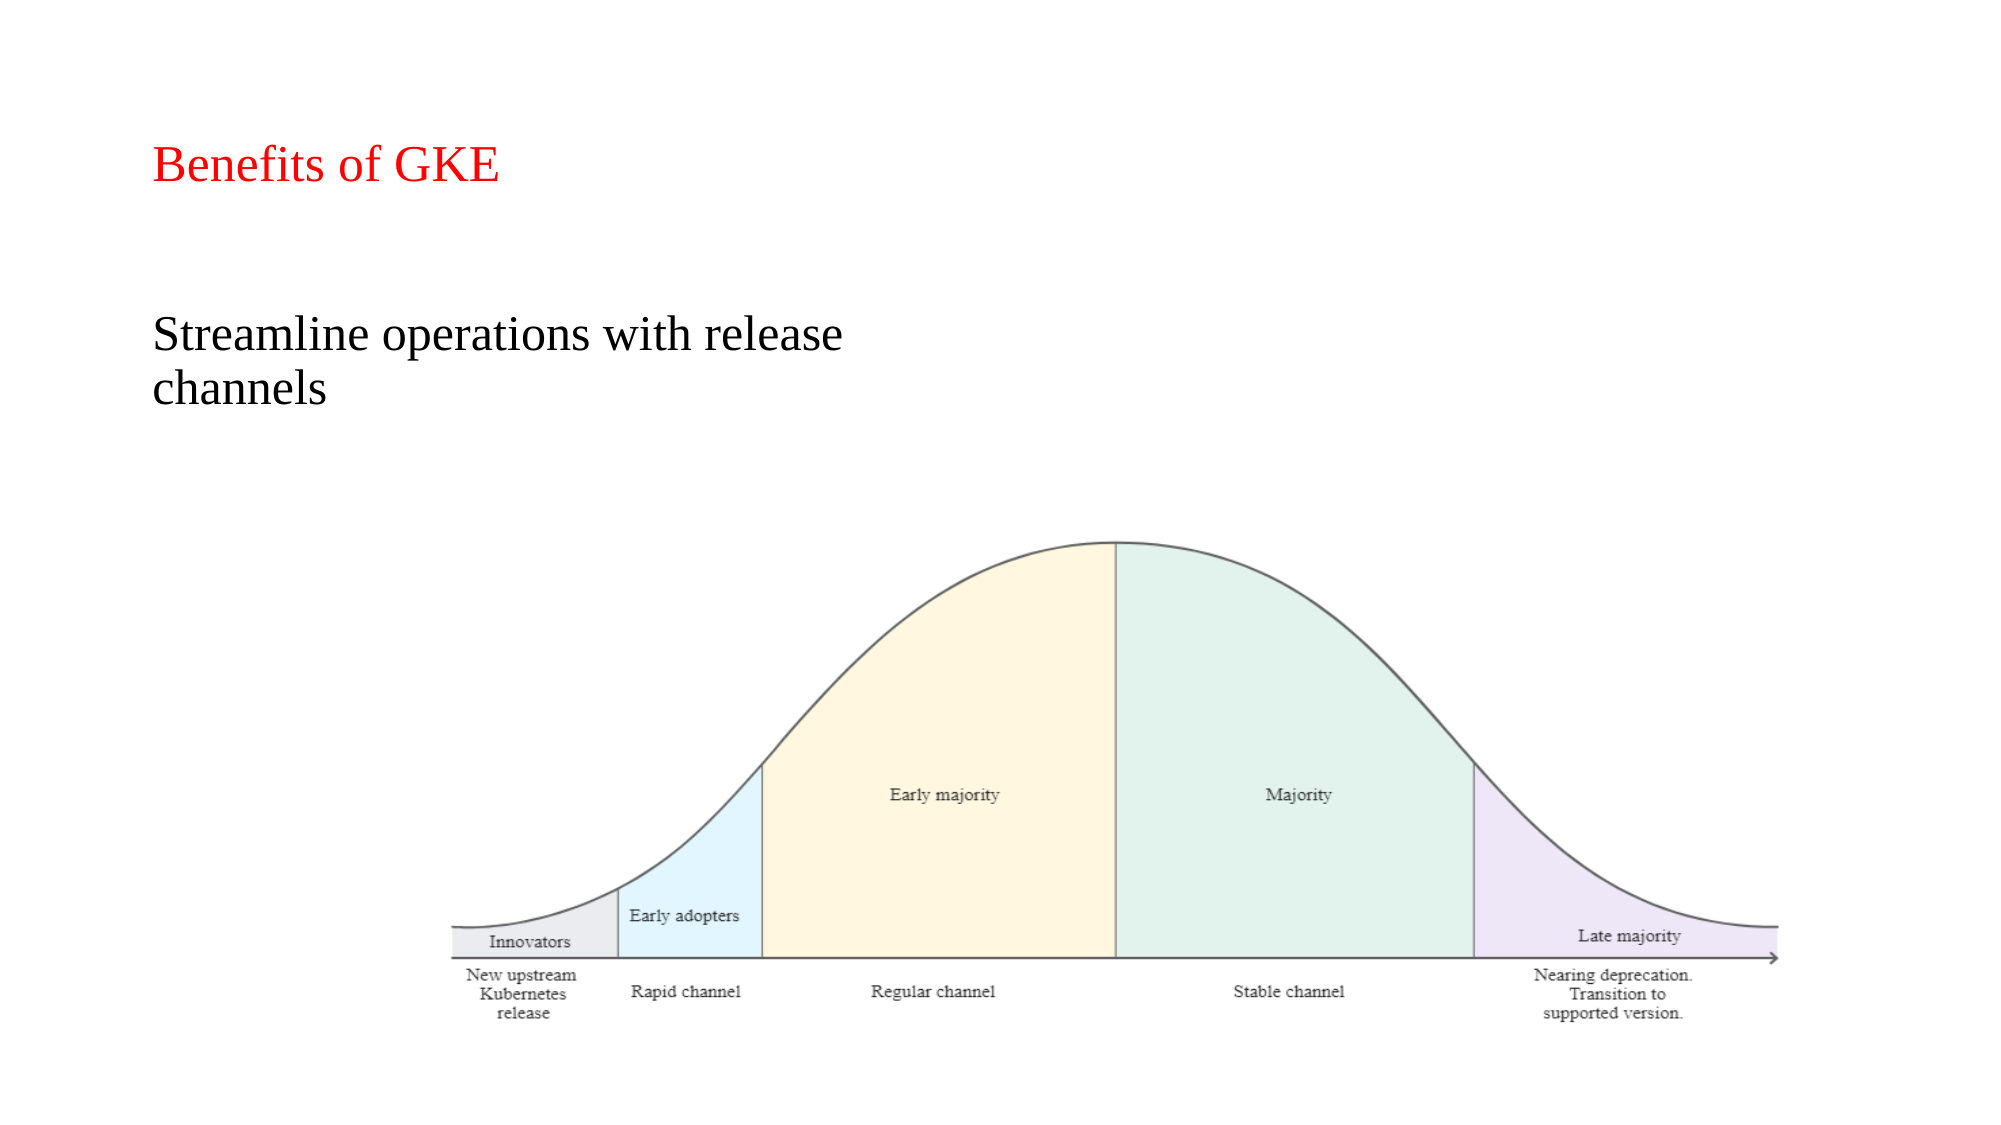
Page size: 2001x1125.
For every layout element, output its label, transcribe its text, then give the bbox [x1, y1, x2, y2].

title Benefits of GKE [137, 59, 1863, 278]
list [428, 530, 1806, 1034]
list Streamline operations with release channels [137, 299, 988, 1014]
